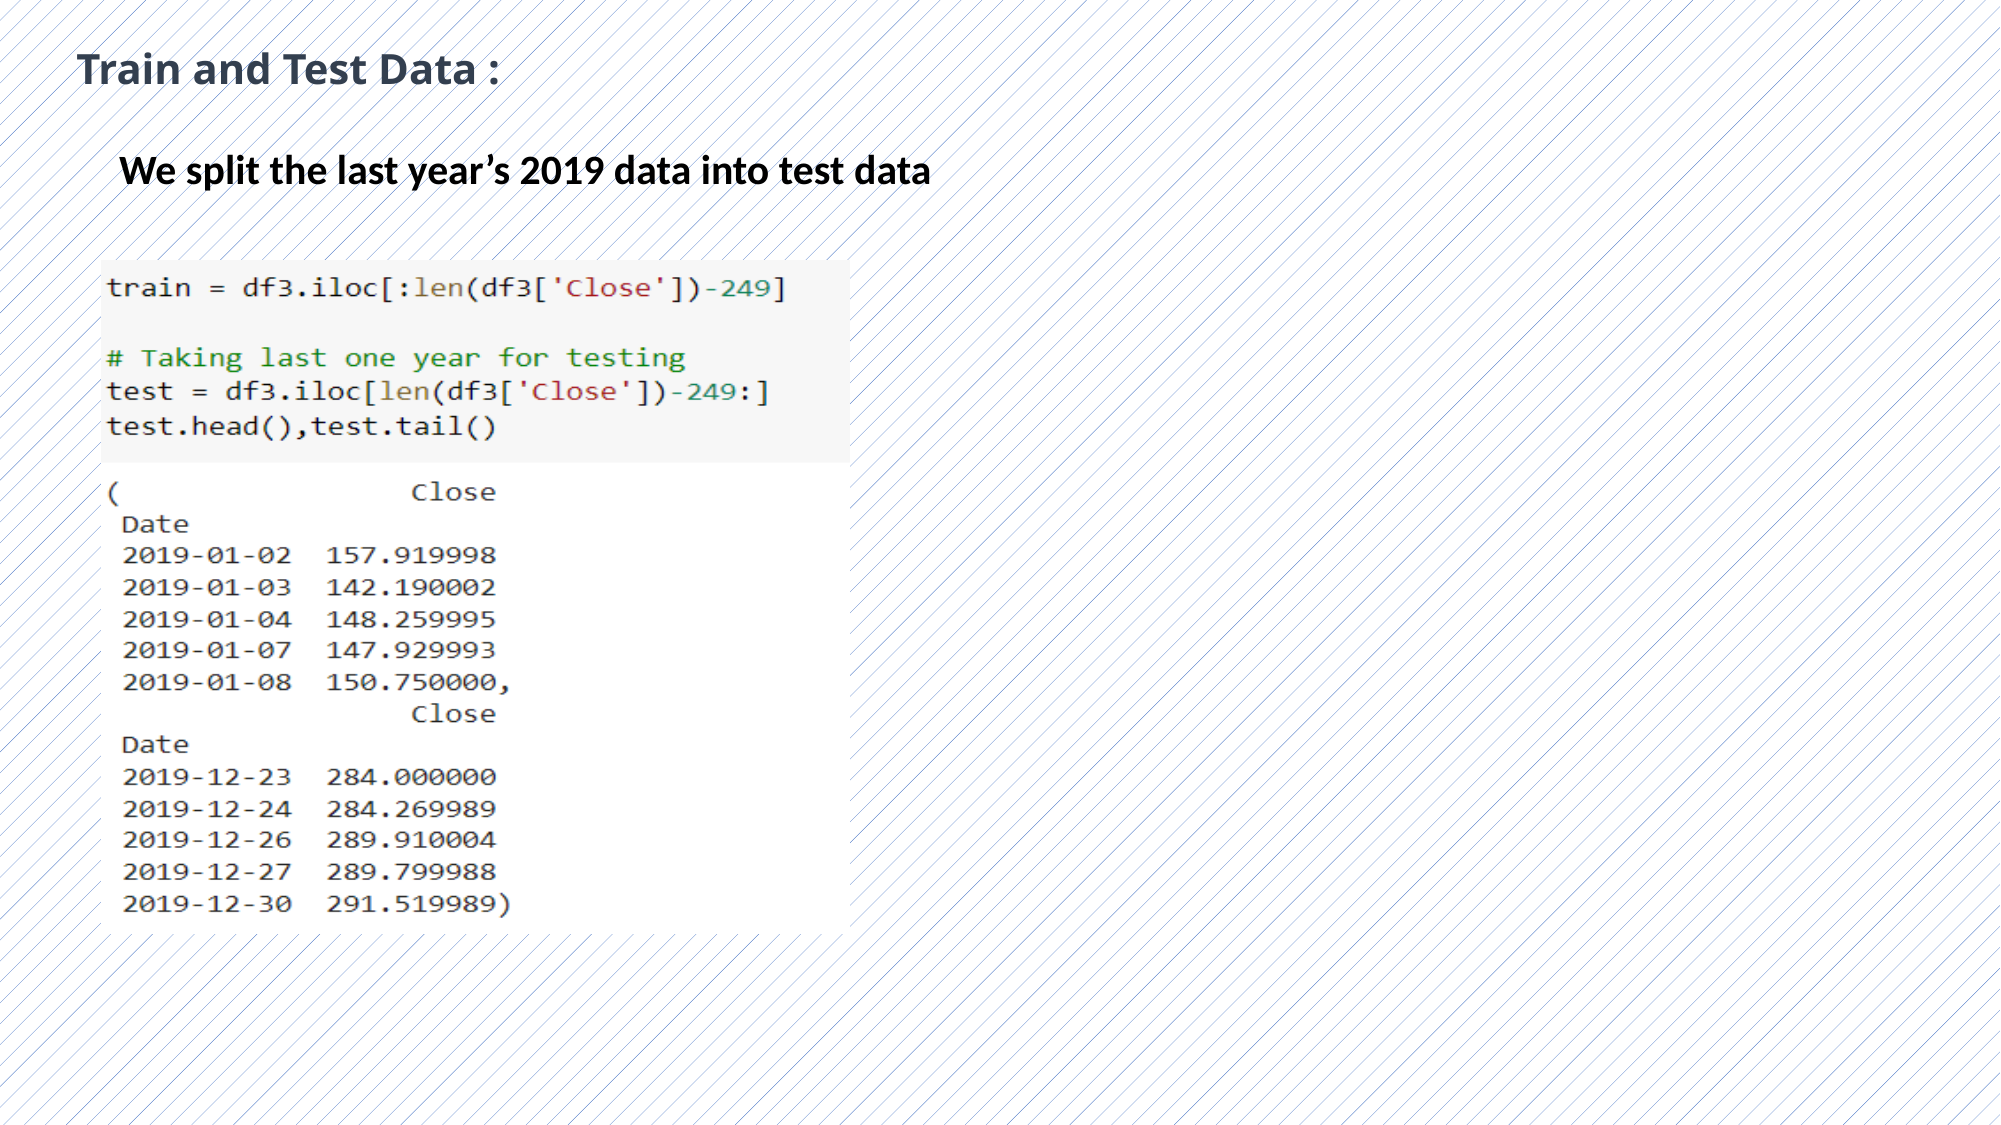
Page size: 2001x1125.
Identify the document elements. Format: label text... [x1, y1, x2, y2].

text_box Train and Test Data : [61, 35, 967, 101]
text_box We split the last year’s 2019 data into test data [104, 135, 1233, 201]
picture [101, 260, 850, 934]
